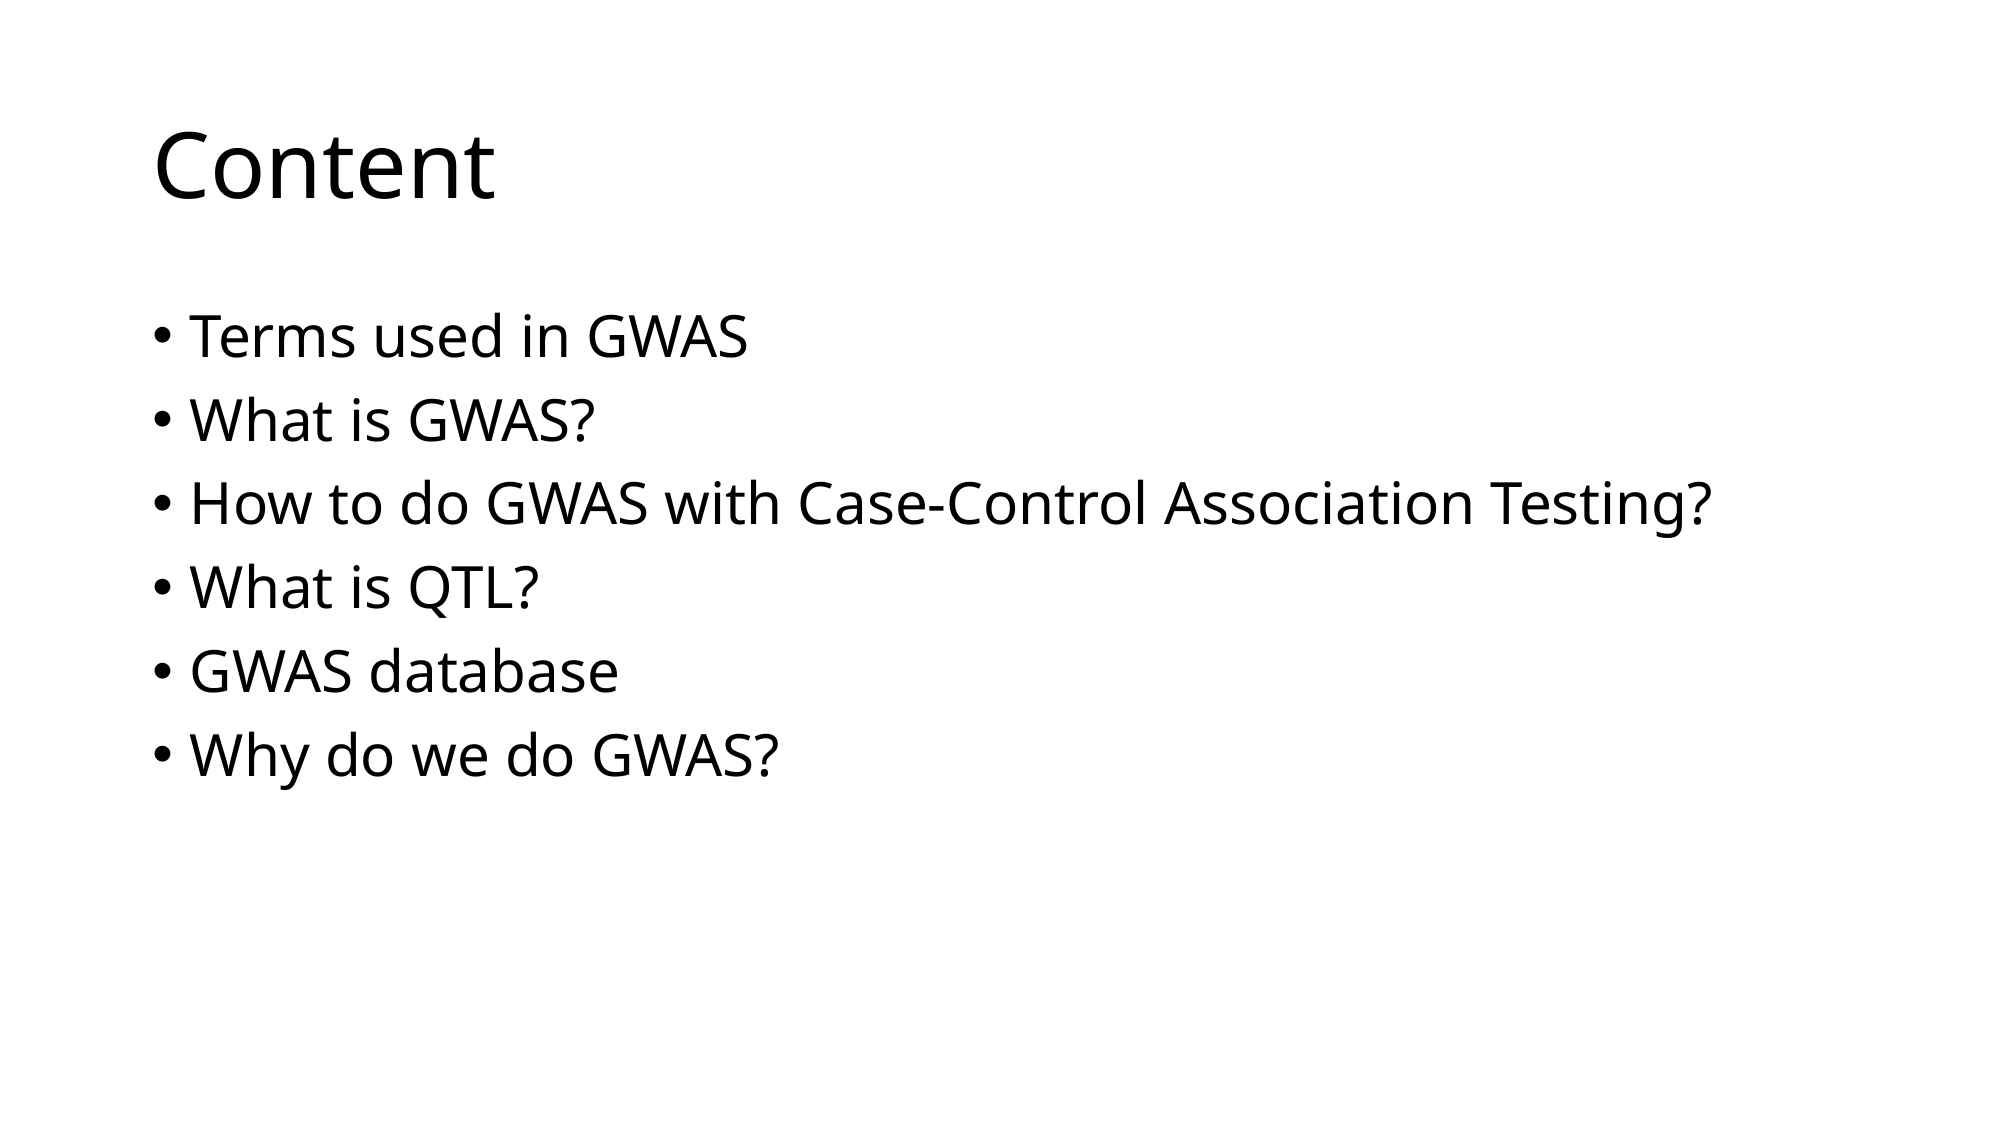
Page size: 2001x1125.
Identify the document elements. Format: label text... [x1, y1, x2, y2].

list Terms used in GWAS What is GWAS? How to do GWAS with Case-Control Association Testing? What is QTL? GWAS database Why do we do GWAS? [137, 299, 1863, 1014]
title Content [137, 59, 1863, 278]
